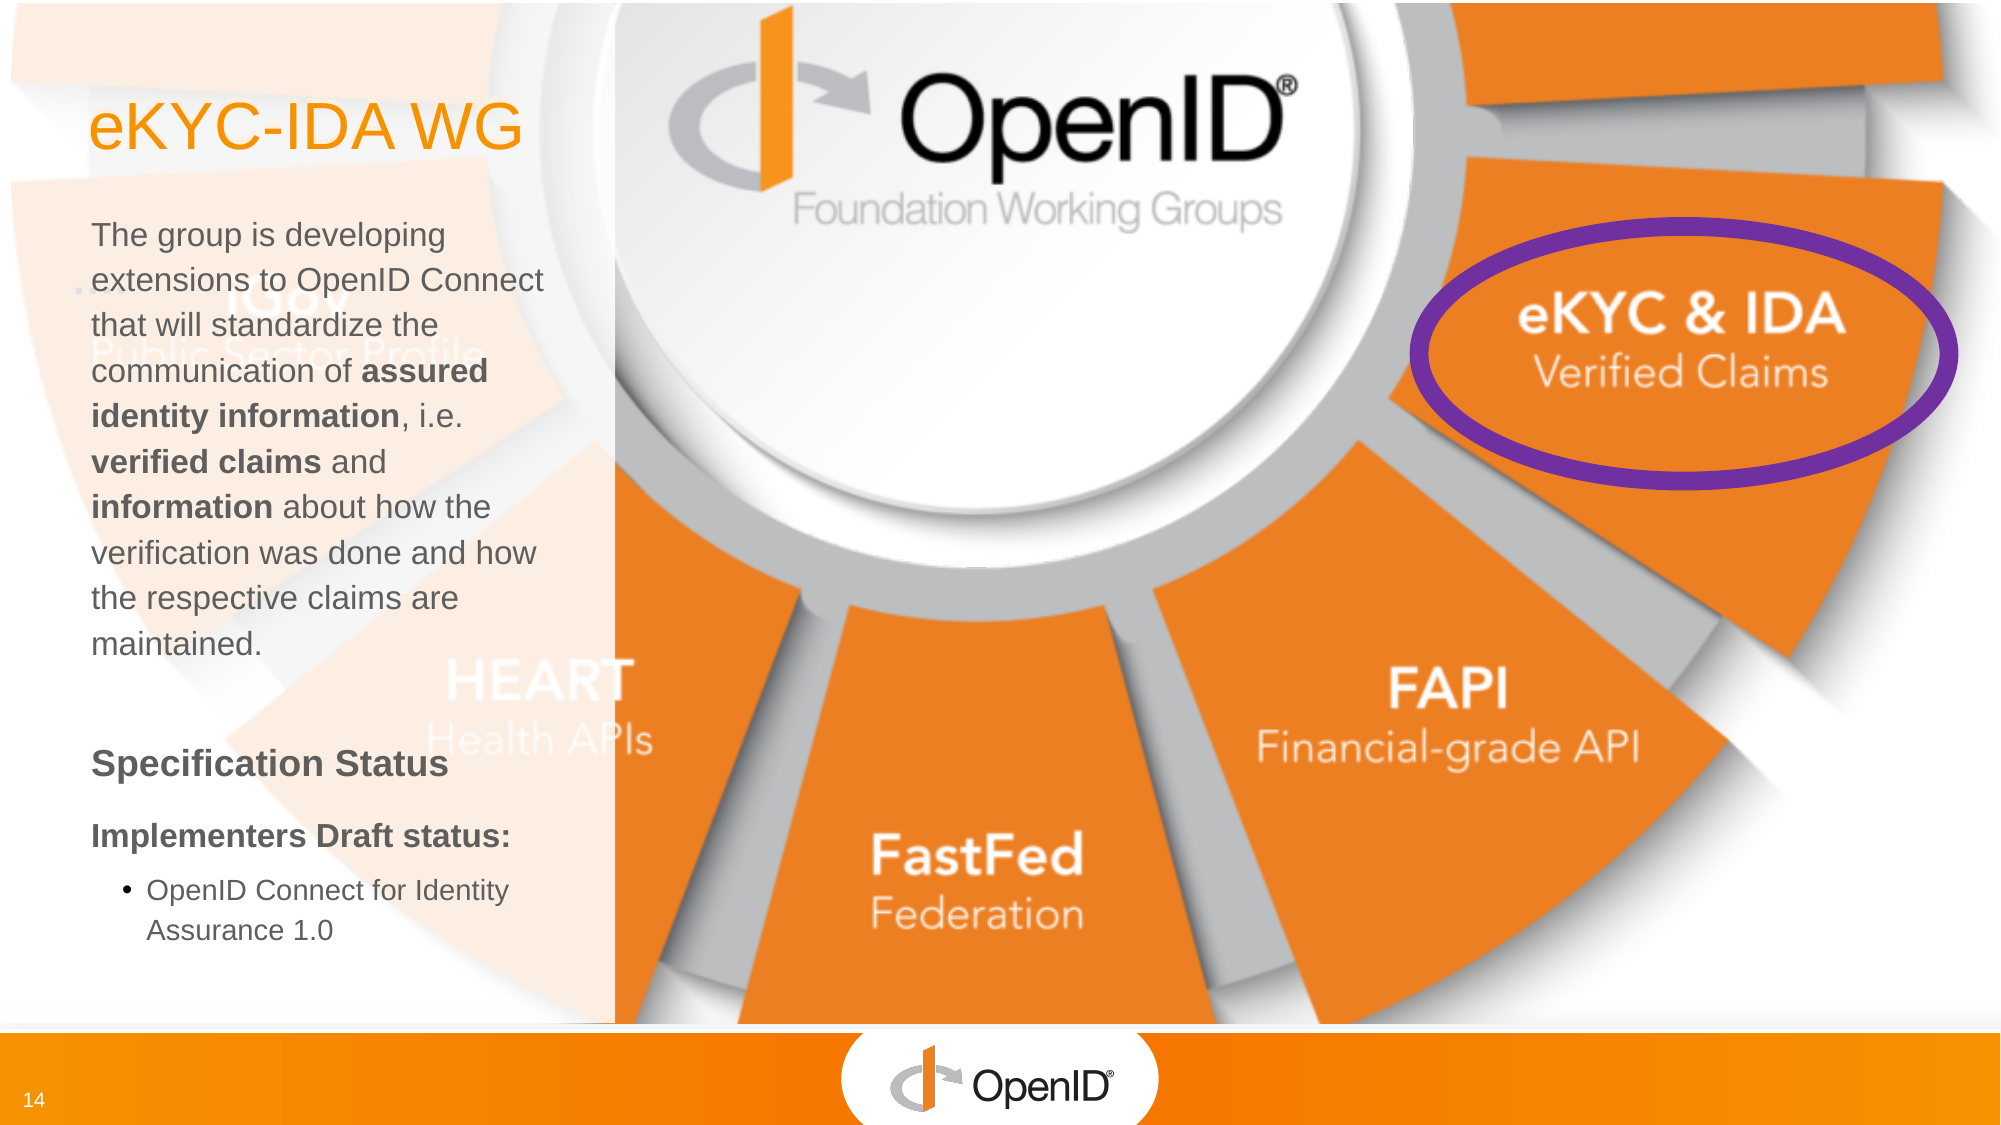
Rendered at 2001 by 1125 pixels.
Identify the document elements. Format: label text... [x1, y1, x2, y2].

text_box …. [50, 1024, 562, 1053]
picture [0, 3, 2000, 1024]
picture [873, 1032, 1127, 1125]
